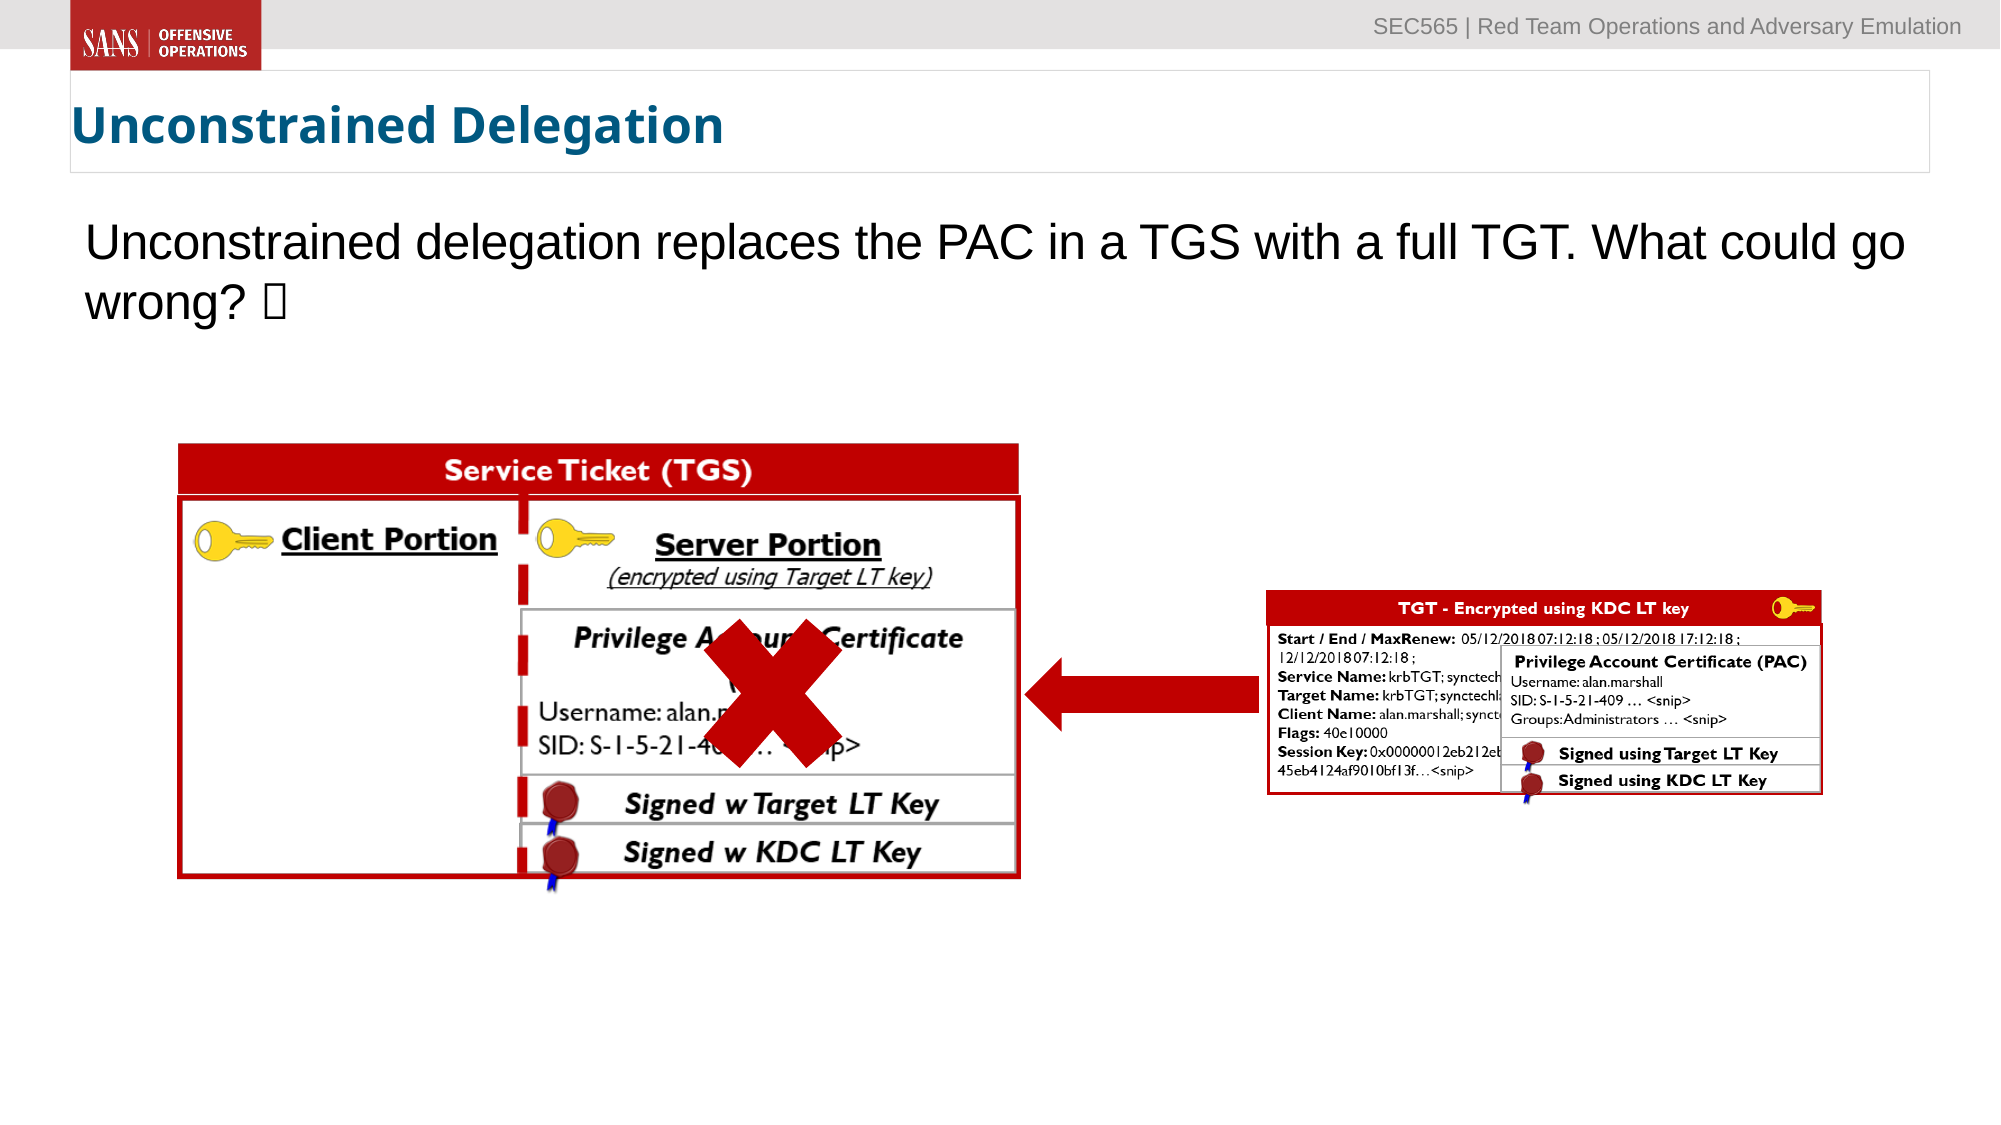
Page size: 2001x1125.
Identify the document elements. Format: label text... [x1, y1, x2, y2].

picture [1266, 590, 1823, 806]
picture [177, 439, 1021, 896]
picture [83, 29, 139, 57]
picture [159, 29, 247, 57]
title Unconstrained Delegation [70, 70, 1930, 173]
list Unconstrained delegation replaces the PAC in a TGS with a full TGT. What could go wrong?  [70, 202, 1930, 1056]
text_box [1025, 659, 1258, 730]
